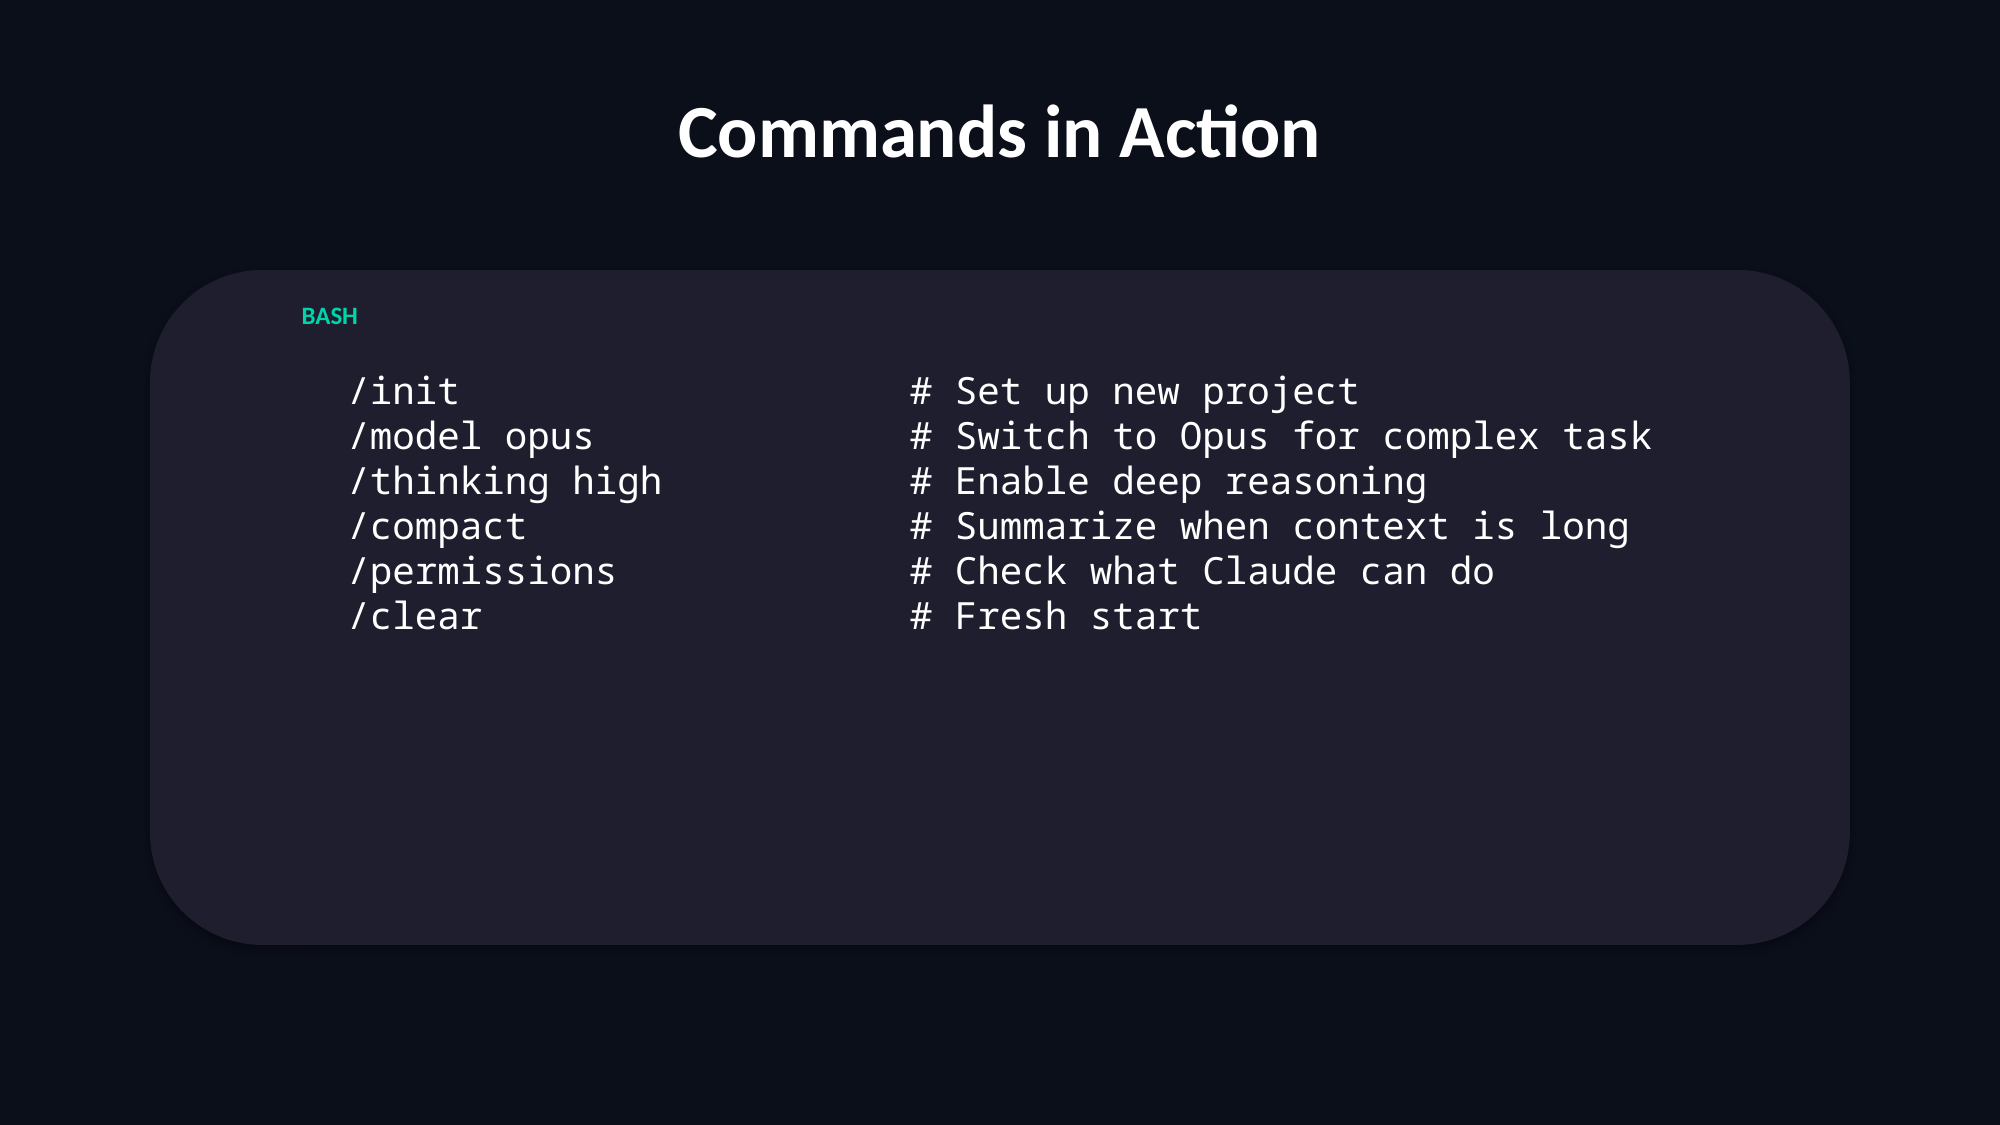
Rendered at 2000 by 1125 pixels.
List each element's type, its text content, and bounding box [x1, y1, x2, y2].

text_box BASH [286, 292, 374, 338]
text_box [149, 269, 1851, 946]
text_box /init # Set up new project /model opus # Switch to Opus for complex task /thinking high # Enable deep reasoning /compact # Summarize when context is long /permissions # Check what Claude can do /clear # Fresh start [332, 359, 1668, 645]
text_box Commands in Action [663, 74, 1337, 180]
